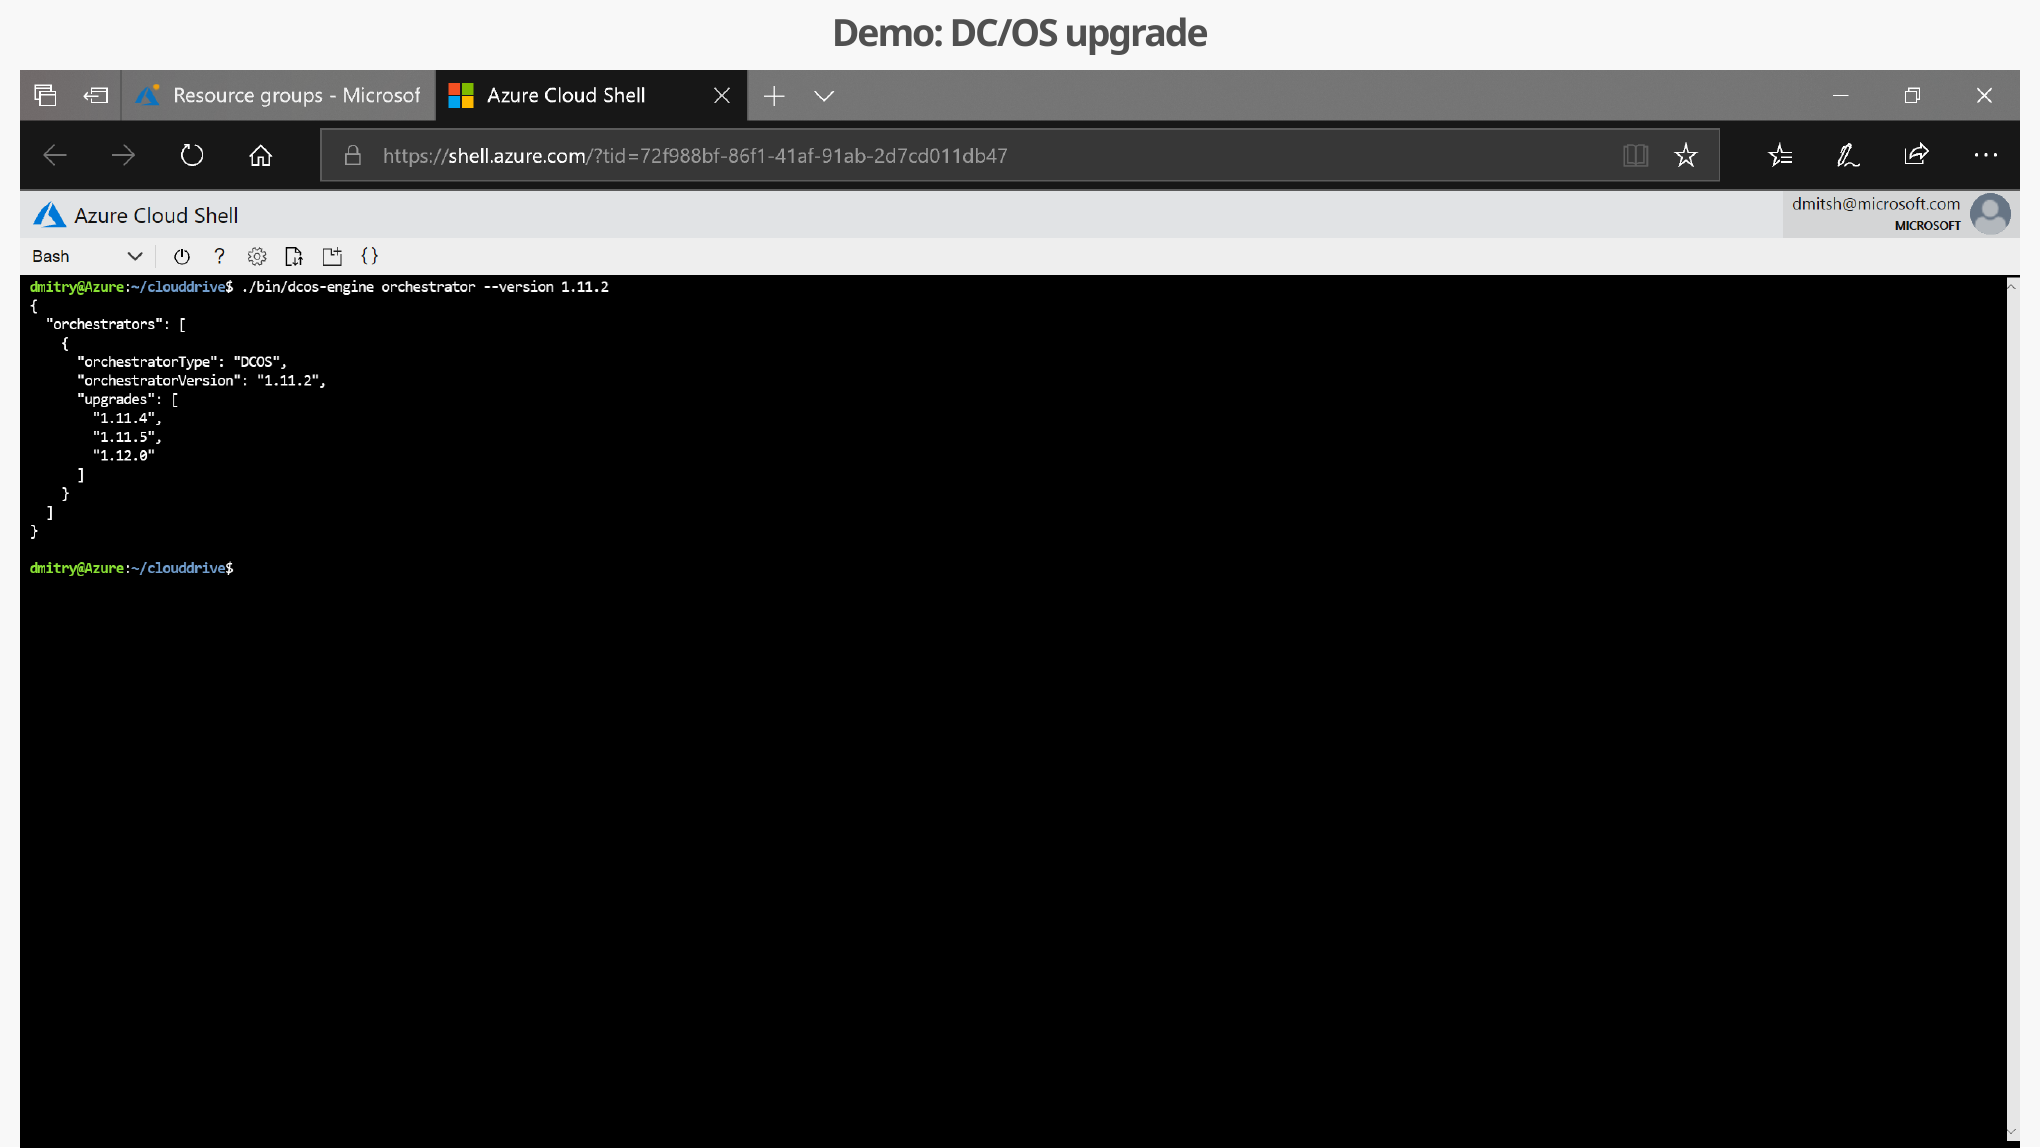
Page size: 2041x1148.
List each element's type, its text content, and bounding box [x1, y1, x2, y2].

text_box Demo: DC/OS upgrade [45, 0, 1996, 49]
picture [19, 70, 2021, 1148]
